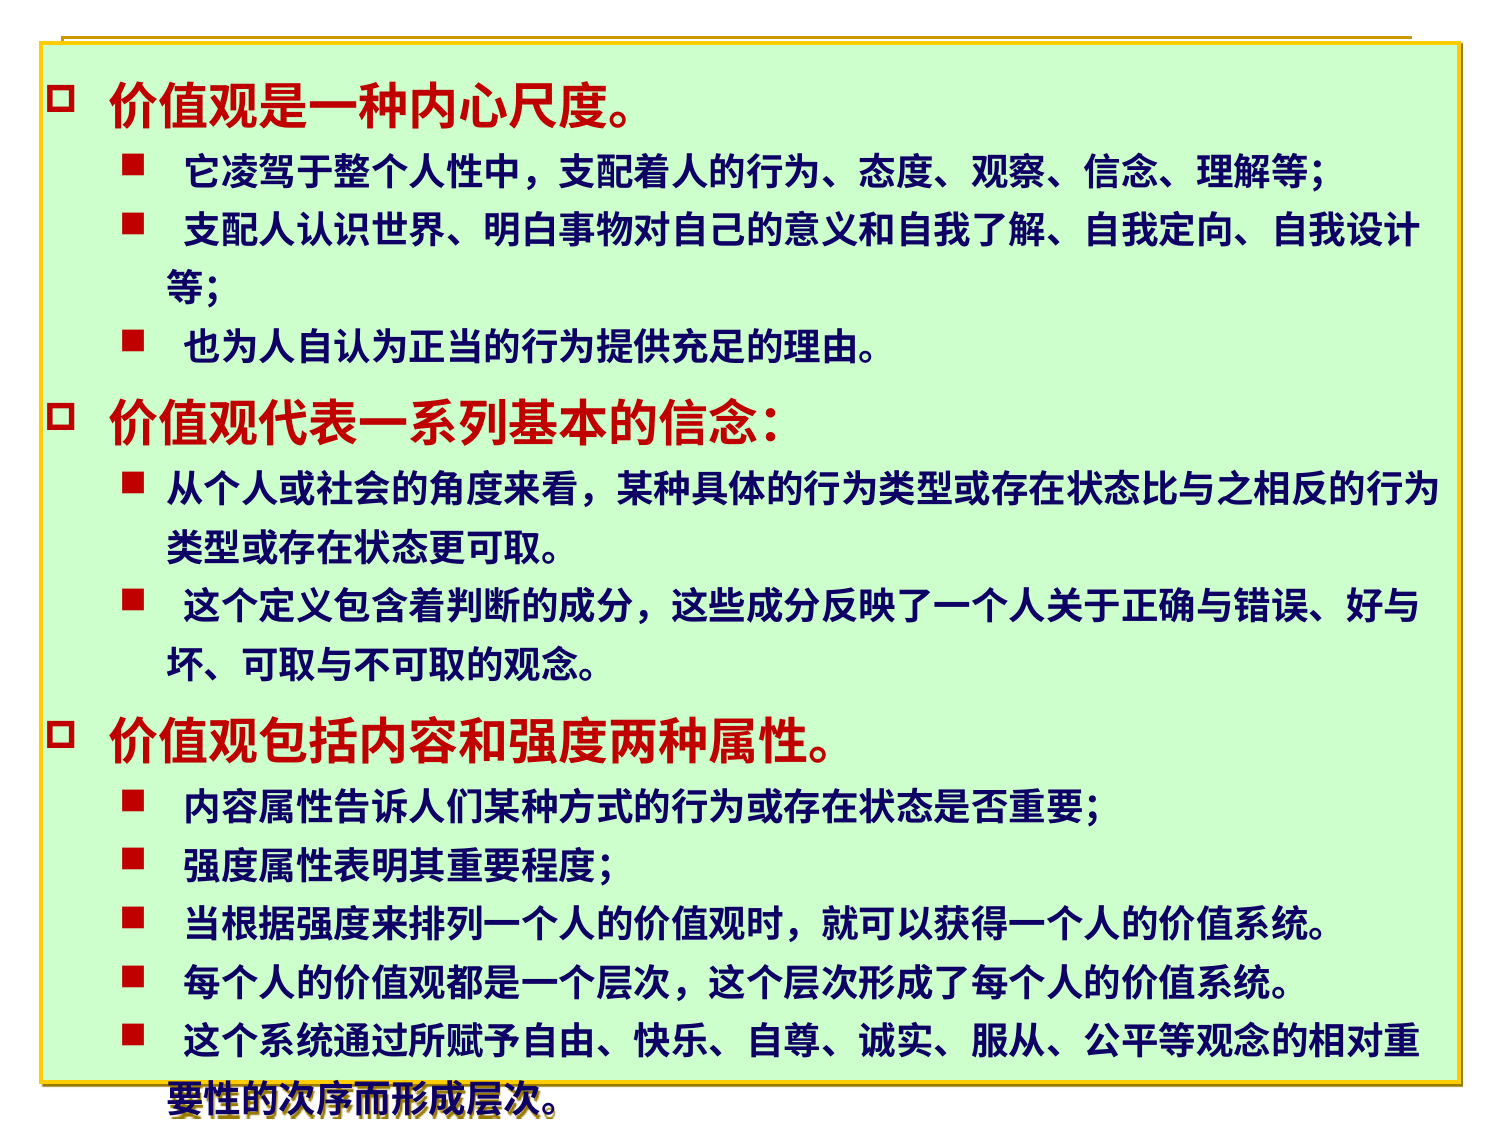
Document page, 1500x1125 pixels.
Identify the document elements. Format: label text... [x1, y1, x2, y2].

text_box 价值观是一种内心尺度。 它凌驾于整个人性中，支配着人的行为、态度、观察、信念、理解等； 支配人认识世界、明白事物对自己的意义和自我了解、自我定向、自我设计等； 也为人自认为正当的行为提供充足的理由。 价值观代表一系列基本的信念： 从个人或社会的角度来看，某种具体的行为类型或存在状态比与之相反的行为类型或存在状态更可取。 这个定义包含着判断的成分，这些成分反映了一个人关于正确与错误、好与坏、可取与不可取的观念。 价值观包括内容和强度两种属性。 内容属性告诉人们某种方式的行为或存在状态是否重要； 强度属性表明其重要程度； 当根据强度来排列一个人的价值观时，就可以获得一个人的价值系统。 每个人的价值观都是一个层次，这个层次形成了每个人的价值系统。 这个系统通过所赋予自由、快乐、自尊、诚实、服从、公平等观念的相对重要性的次序而形成层次。 [41, 42, 1459, 1083]
slide_number [1074, 1023, 1426, 1100]
